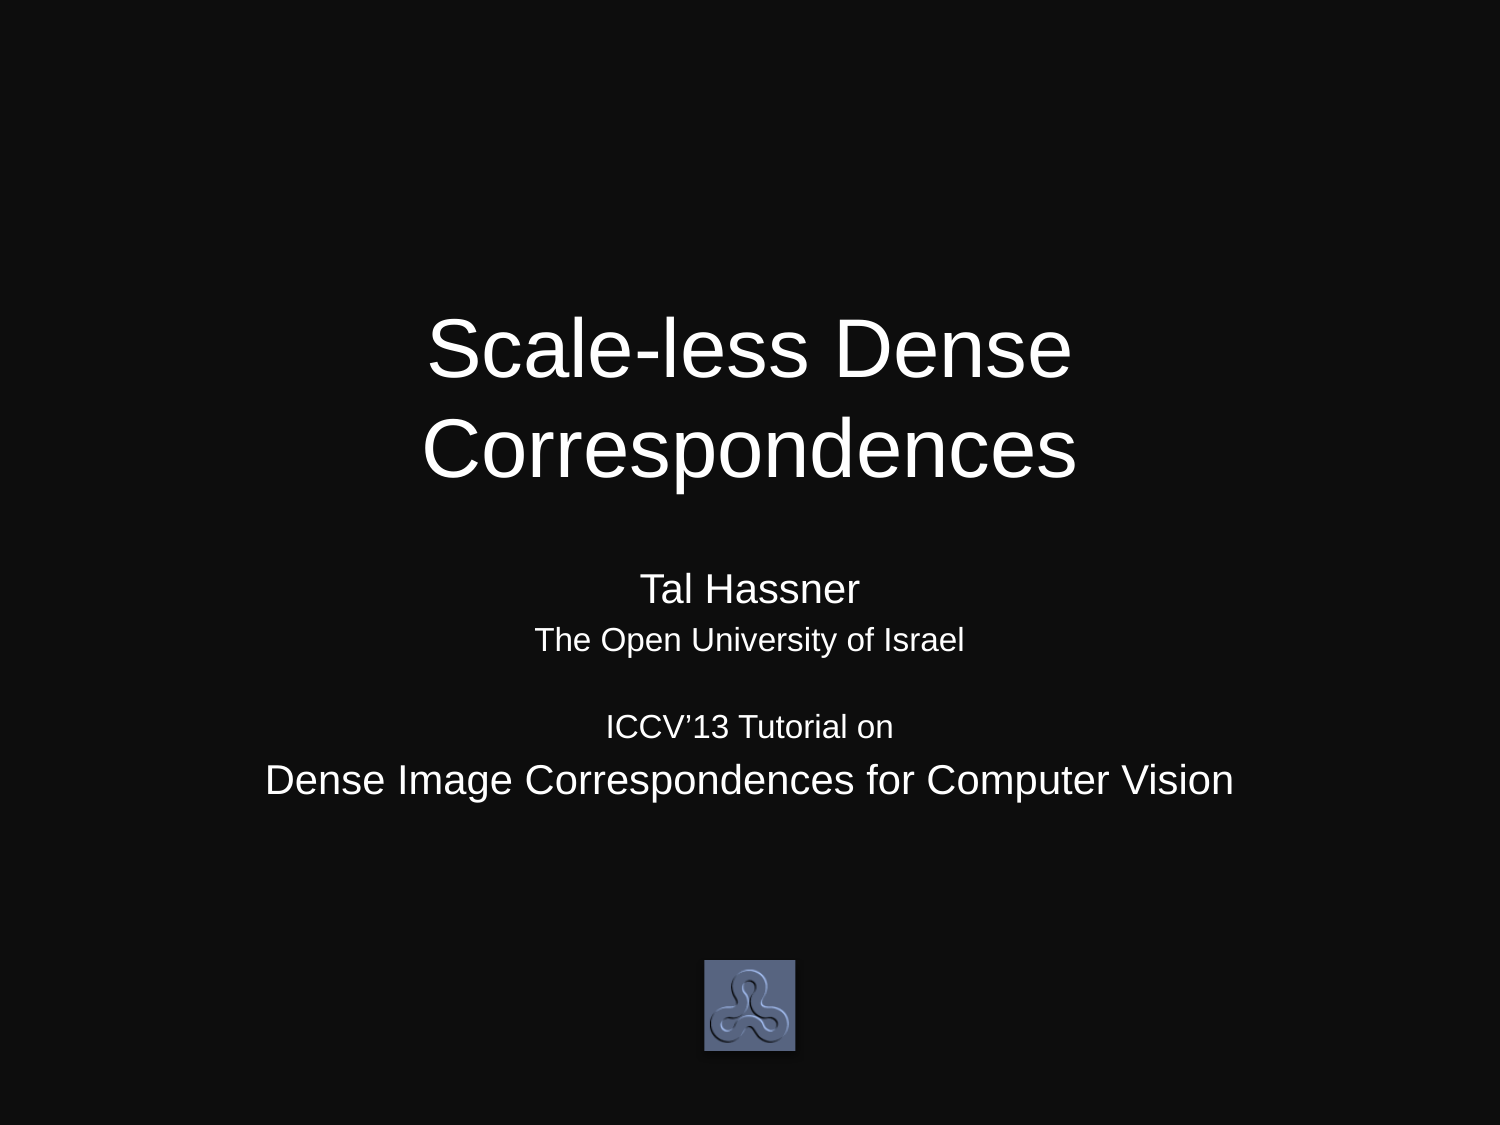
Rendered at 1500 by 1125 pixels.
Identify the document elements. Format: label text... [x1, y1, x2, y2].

picture [704, 960, 796, 1051]
subtitle Tal Hassner The Open University of Israel ICCV’13 Tutorial on Dense Image Correspondences for Computer Vision [224, 553, 1276, 872]
title Scale-less Dense Correspondences [112, 273, 1388, 515]
